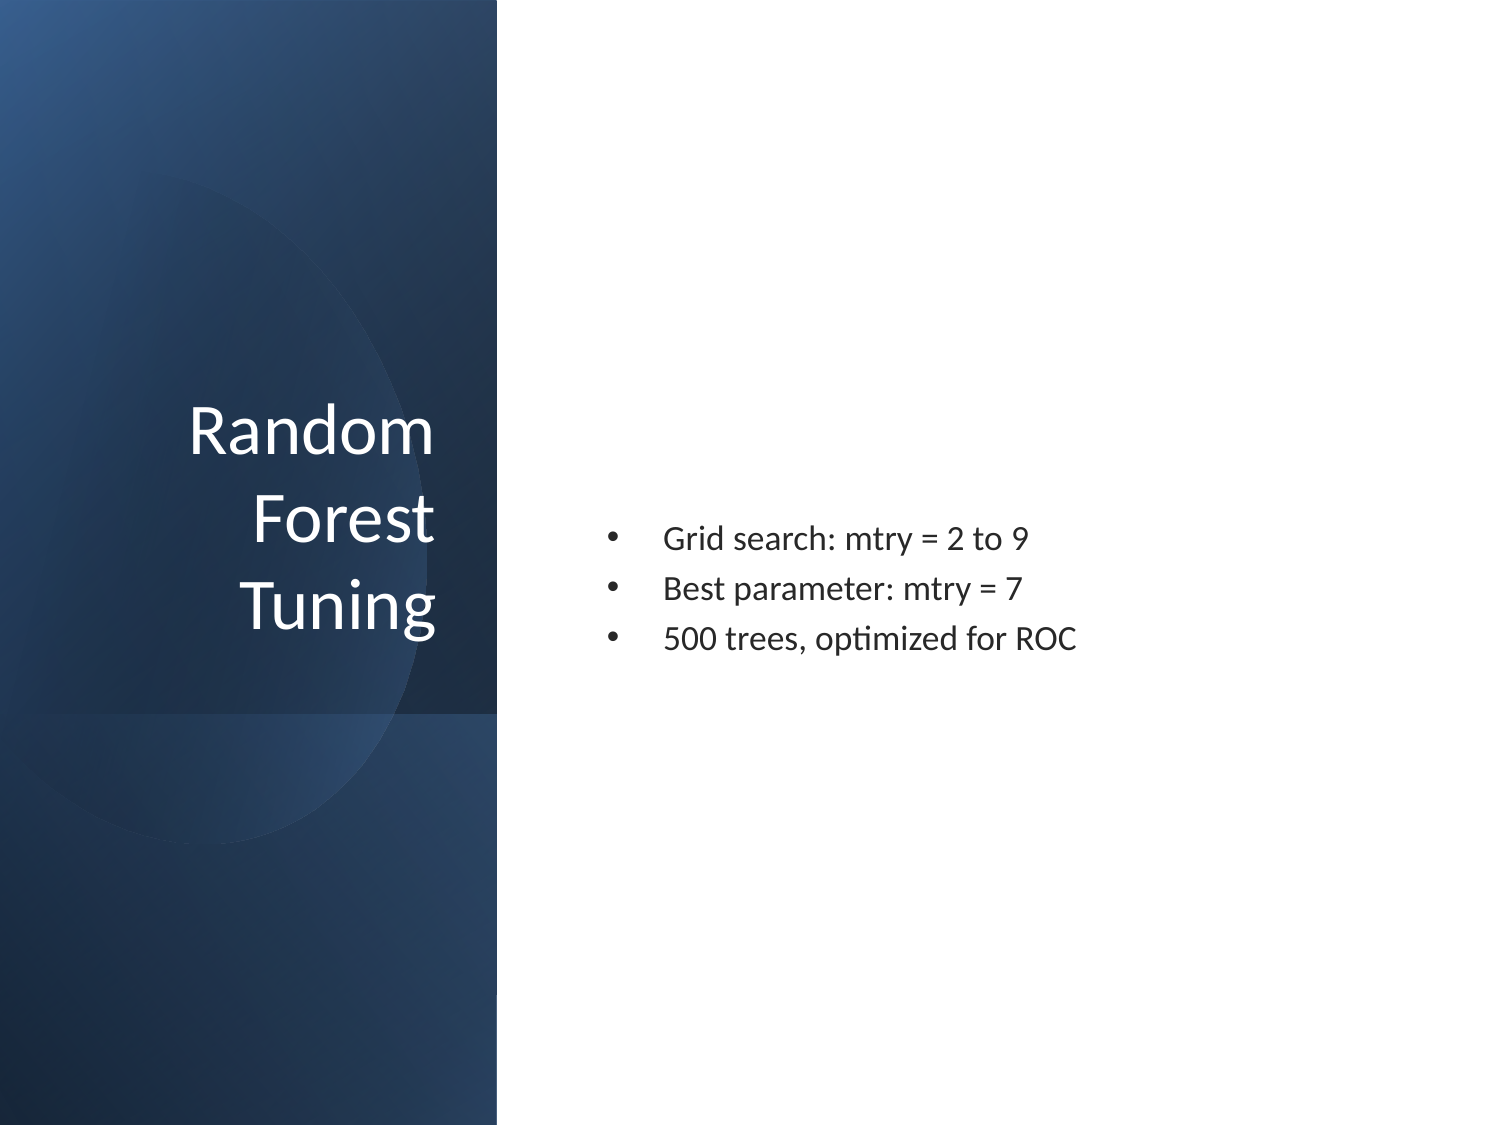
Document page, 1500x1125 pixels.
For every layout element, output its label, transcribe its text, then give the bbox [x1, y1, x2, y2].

text_box [0, 0, 499, 1125]
text_box [499, 0, 1500, 1125]
list Grid search: mtry = 2 to 9 Best parameter: mtry = 7 500 trees, optimized for ROC [591, 106, 1399, 1017]
title Random Forest Tuning [57, 96, 452, 652]
